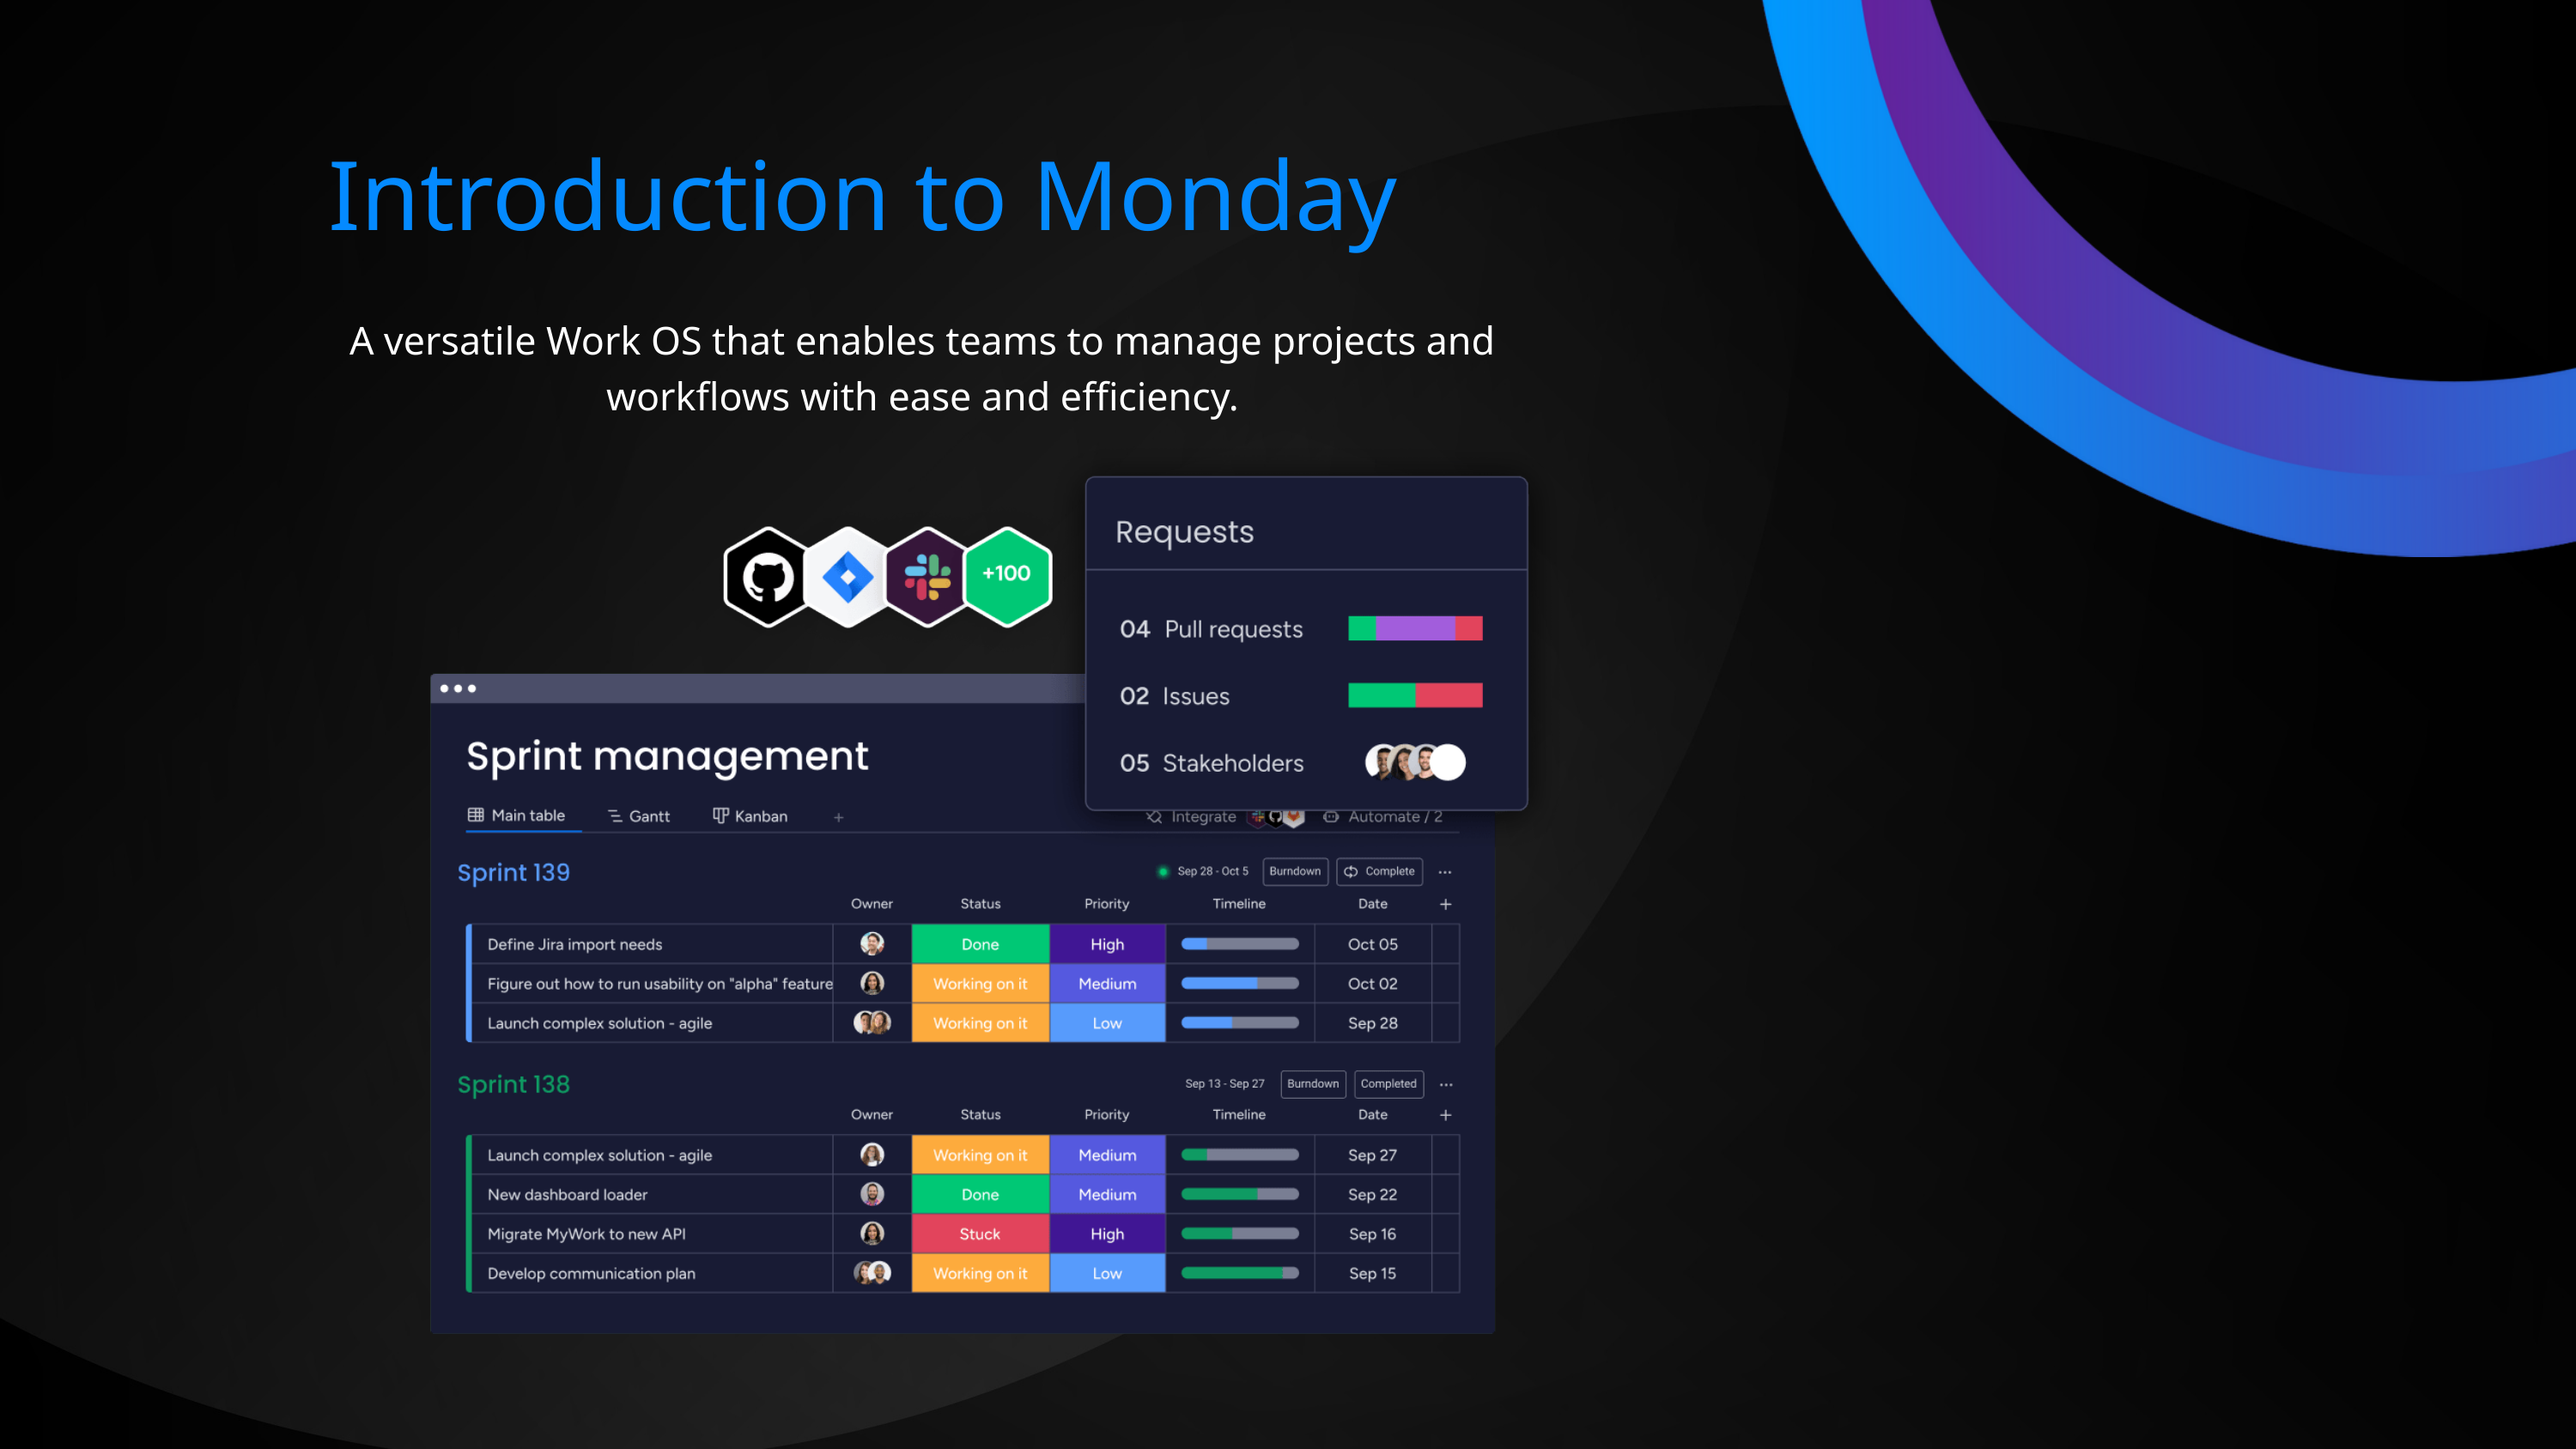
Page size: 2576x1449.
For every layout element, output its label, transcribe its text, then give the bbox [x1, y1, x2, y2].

text_box A versatile Work OS that enables teams to manage projects and workflows with ease and efficiency. [322, 306, 1524, 419]
text_box [1752, 0, 2576, 557]
text_box Introduction to Monday [48, 117, 1704, 251]
picture [382, 381, 1569, 1449]
text_box [0, 0, 2576, 1449]
